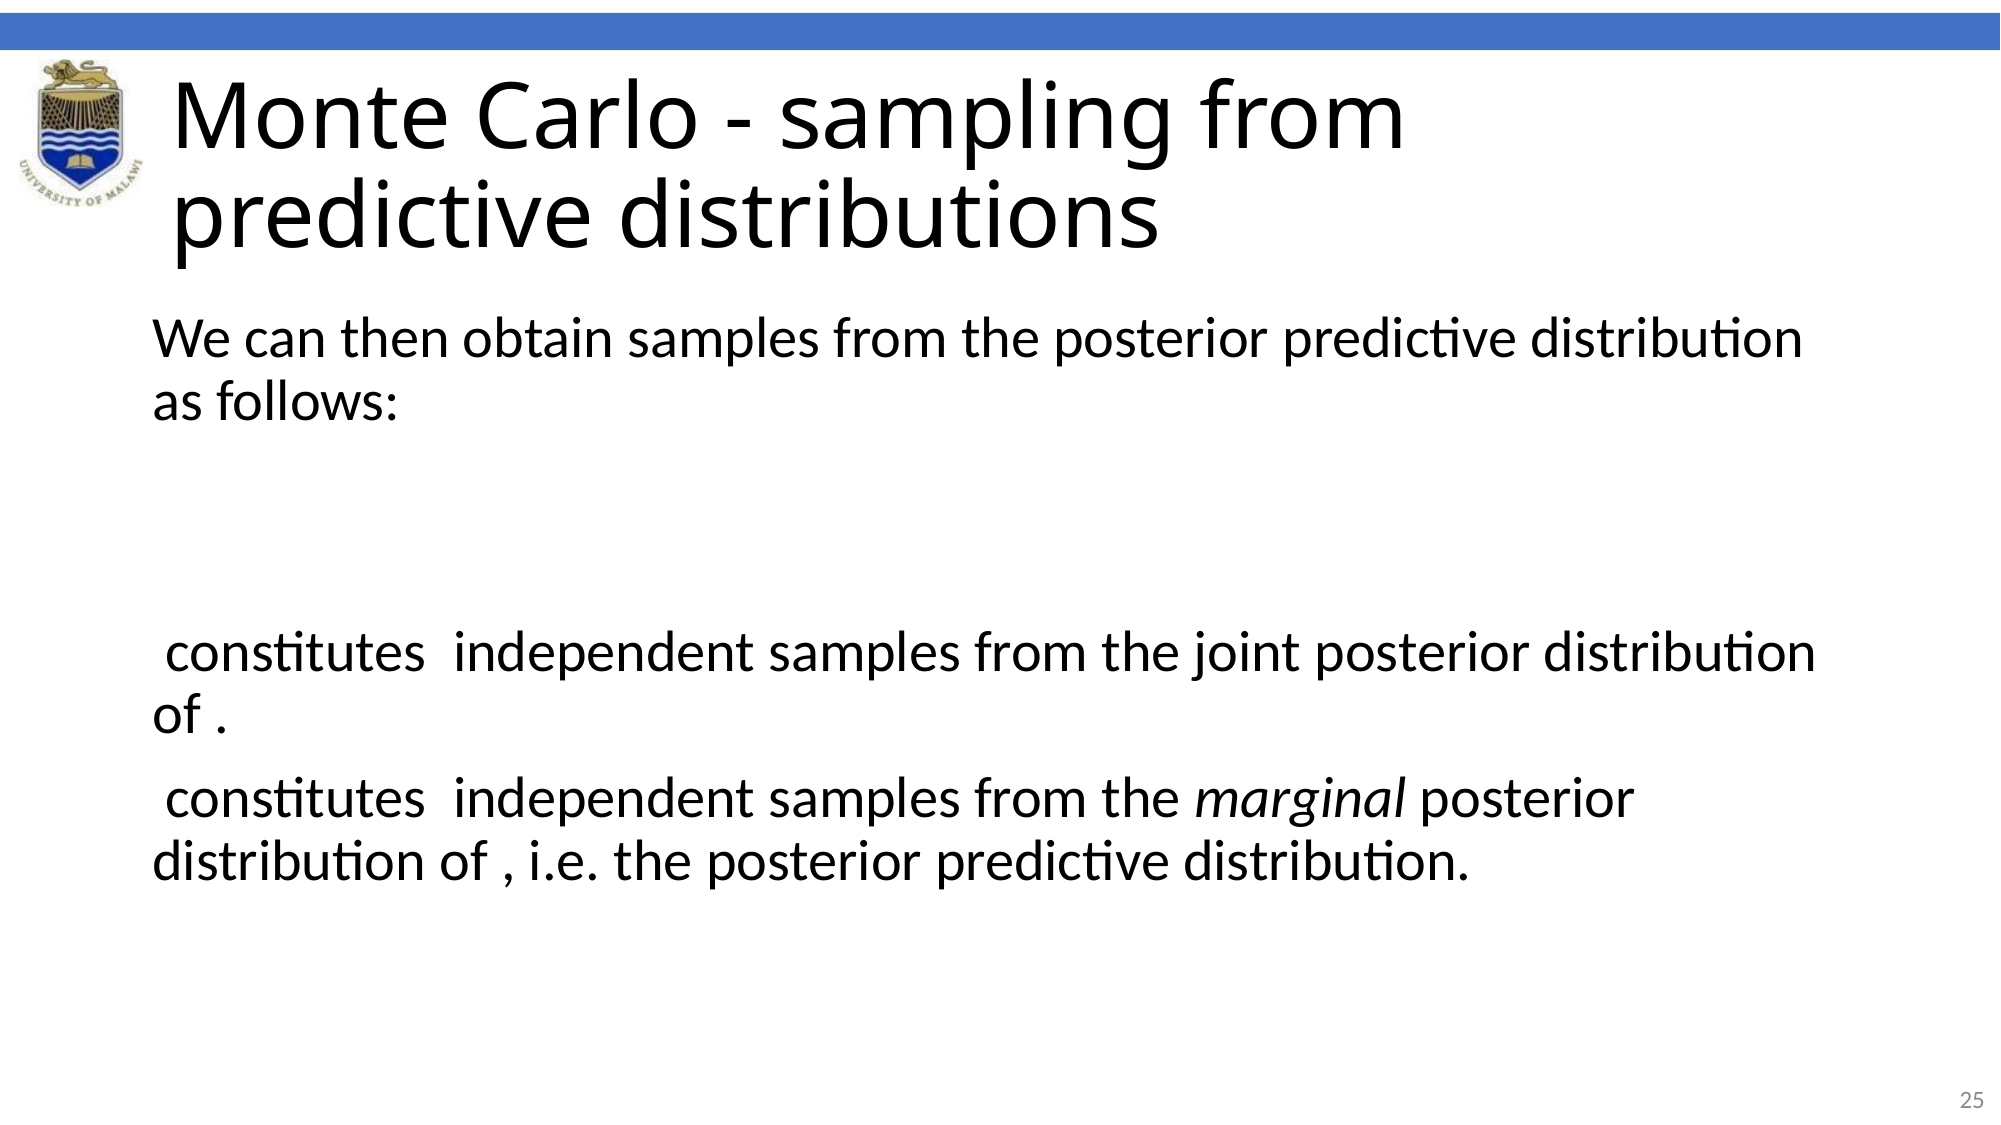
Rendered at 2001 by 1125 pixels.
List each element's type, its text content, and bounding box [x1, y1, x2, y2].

slide_number 25 [1550, 1073, 2000, 1125]
title Monte Carlo - sampling from predictive distributions [155, 59, 1851, 278]
picture [19, 59, 143, 207]
